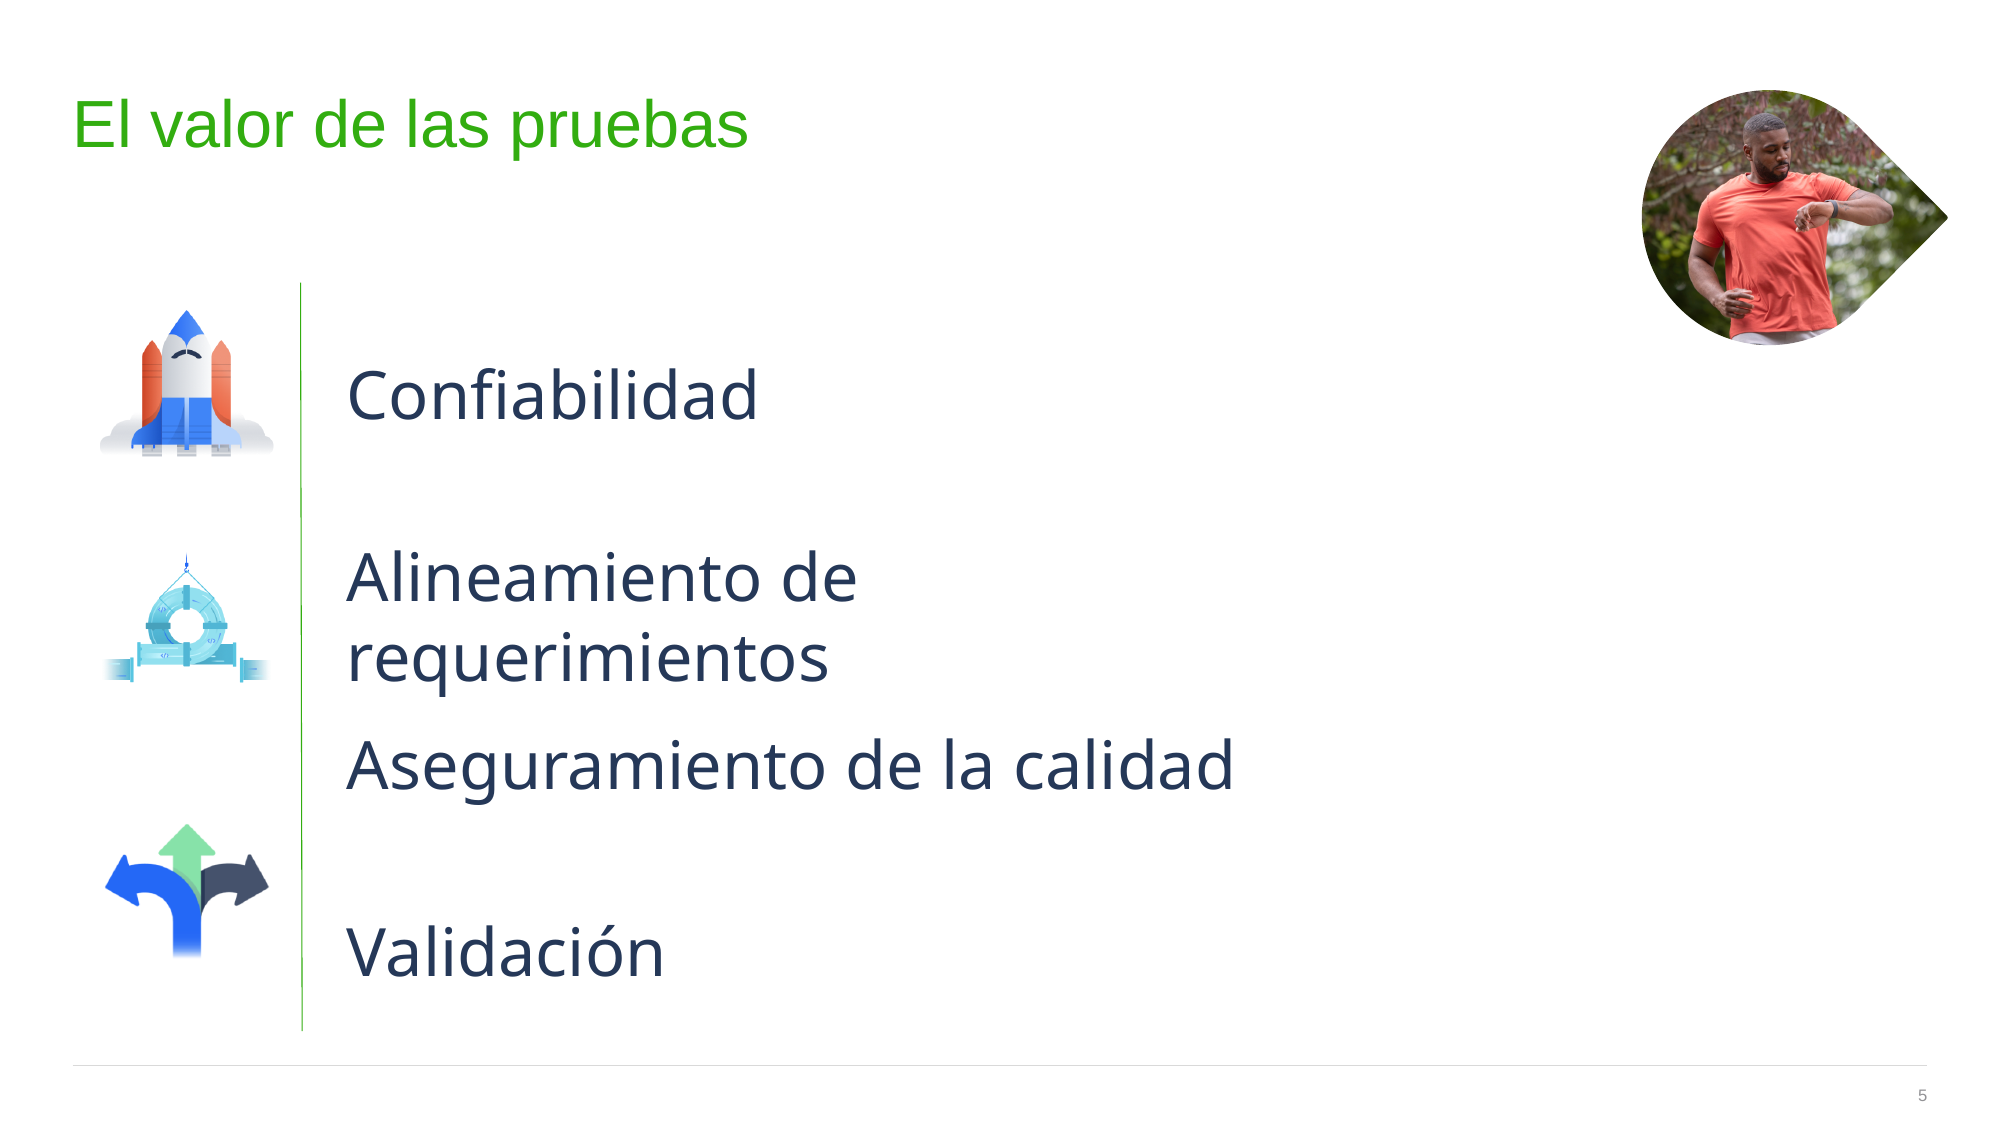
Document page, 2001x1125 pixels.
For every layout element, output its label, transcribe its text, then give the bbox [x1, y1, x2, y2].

text_box Validación [332, 902, 1333, 998]
text_box Alineamiento de requerimientos [332, 527, 1333, 703]
text_box Confiabilidad [332, 345, 1333, 440]
text_box Aseguramiento de la calidad [332, 715, 1333, 810]
slide_number 5 [1814, 1064, 1928, 1106]
picture [52, 262, 301, 1065]
title El valor de las pruebas [72, 90, 1641, 163]
picture [1641, 90, 1948, 346]
